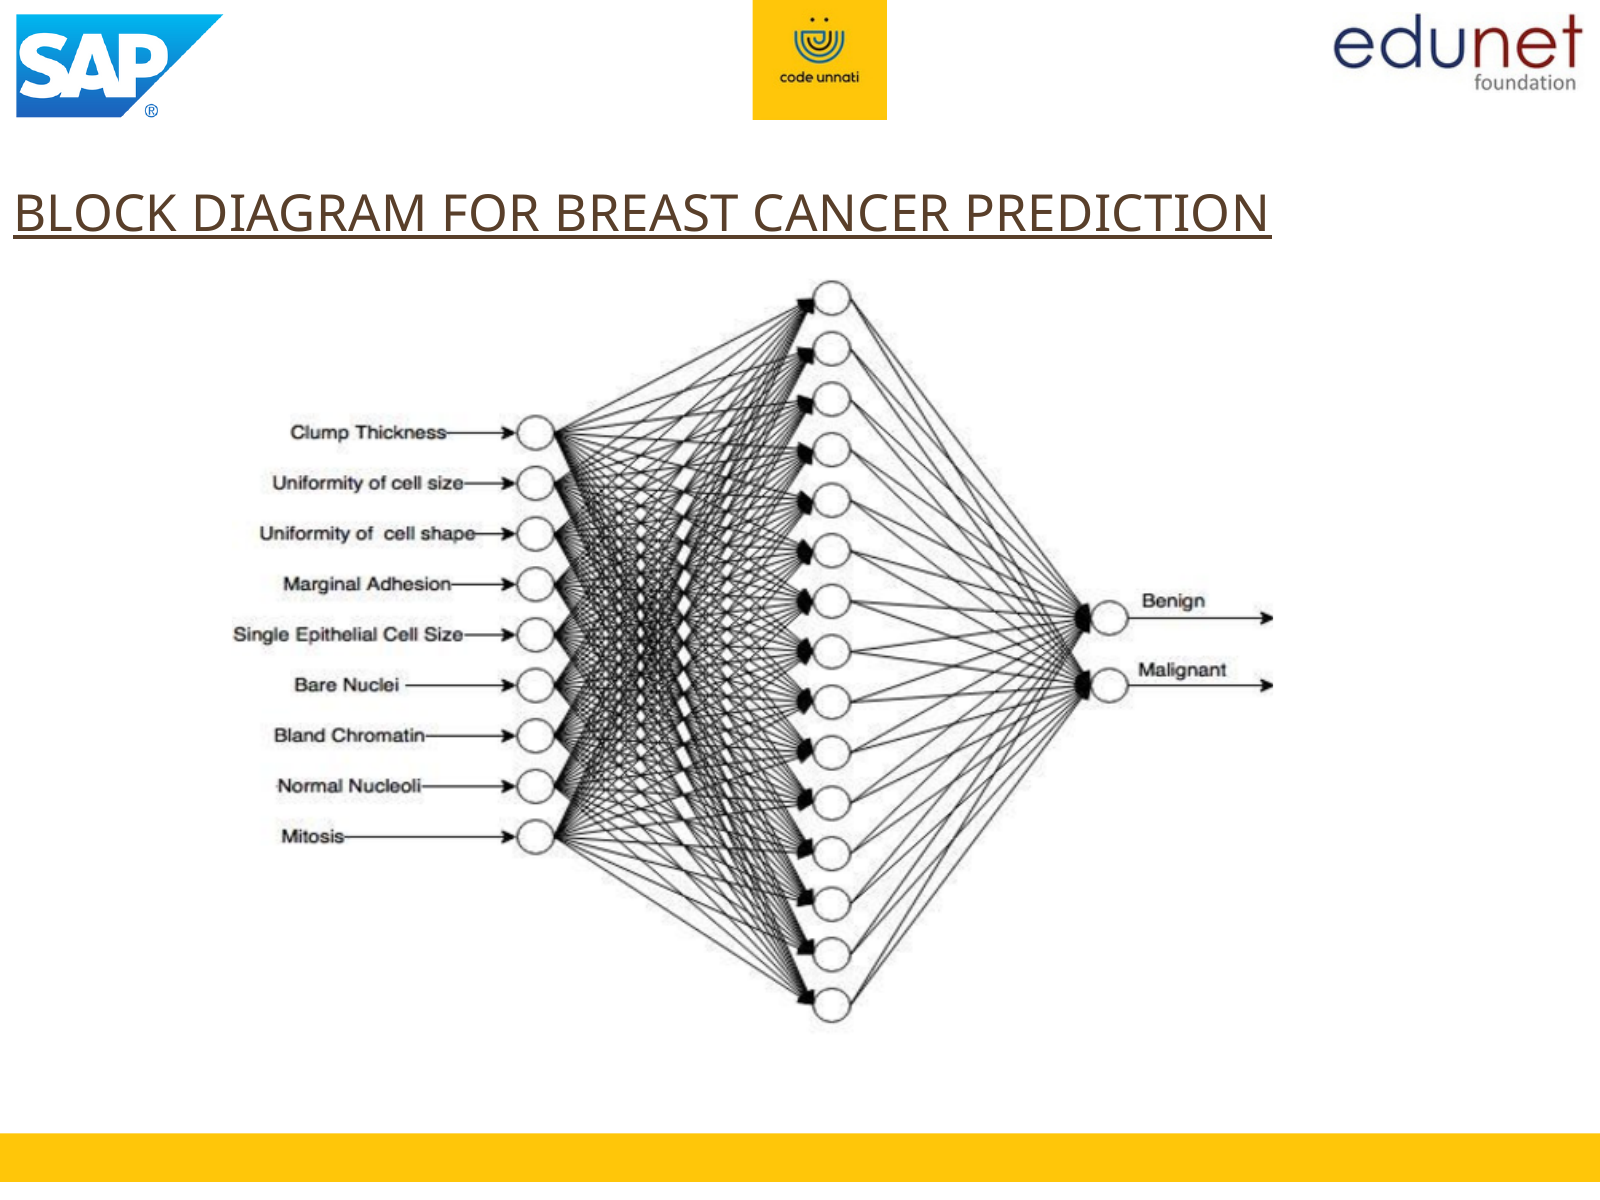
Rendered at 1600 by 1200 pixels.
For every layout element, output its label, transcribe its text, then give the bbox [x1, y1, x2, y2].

picture [231, 276, 1274, 1054]
picture [752, 0, 888, 120]
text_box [0, 1133, 1600, 1183]
picture [13, 11, 227, 120]
picture [1332, 12, 1585, 93]
text_box BLOCK DIAGRAM FOR BREAST CANCER PREDICTION [13, 179, 1542, 242]
